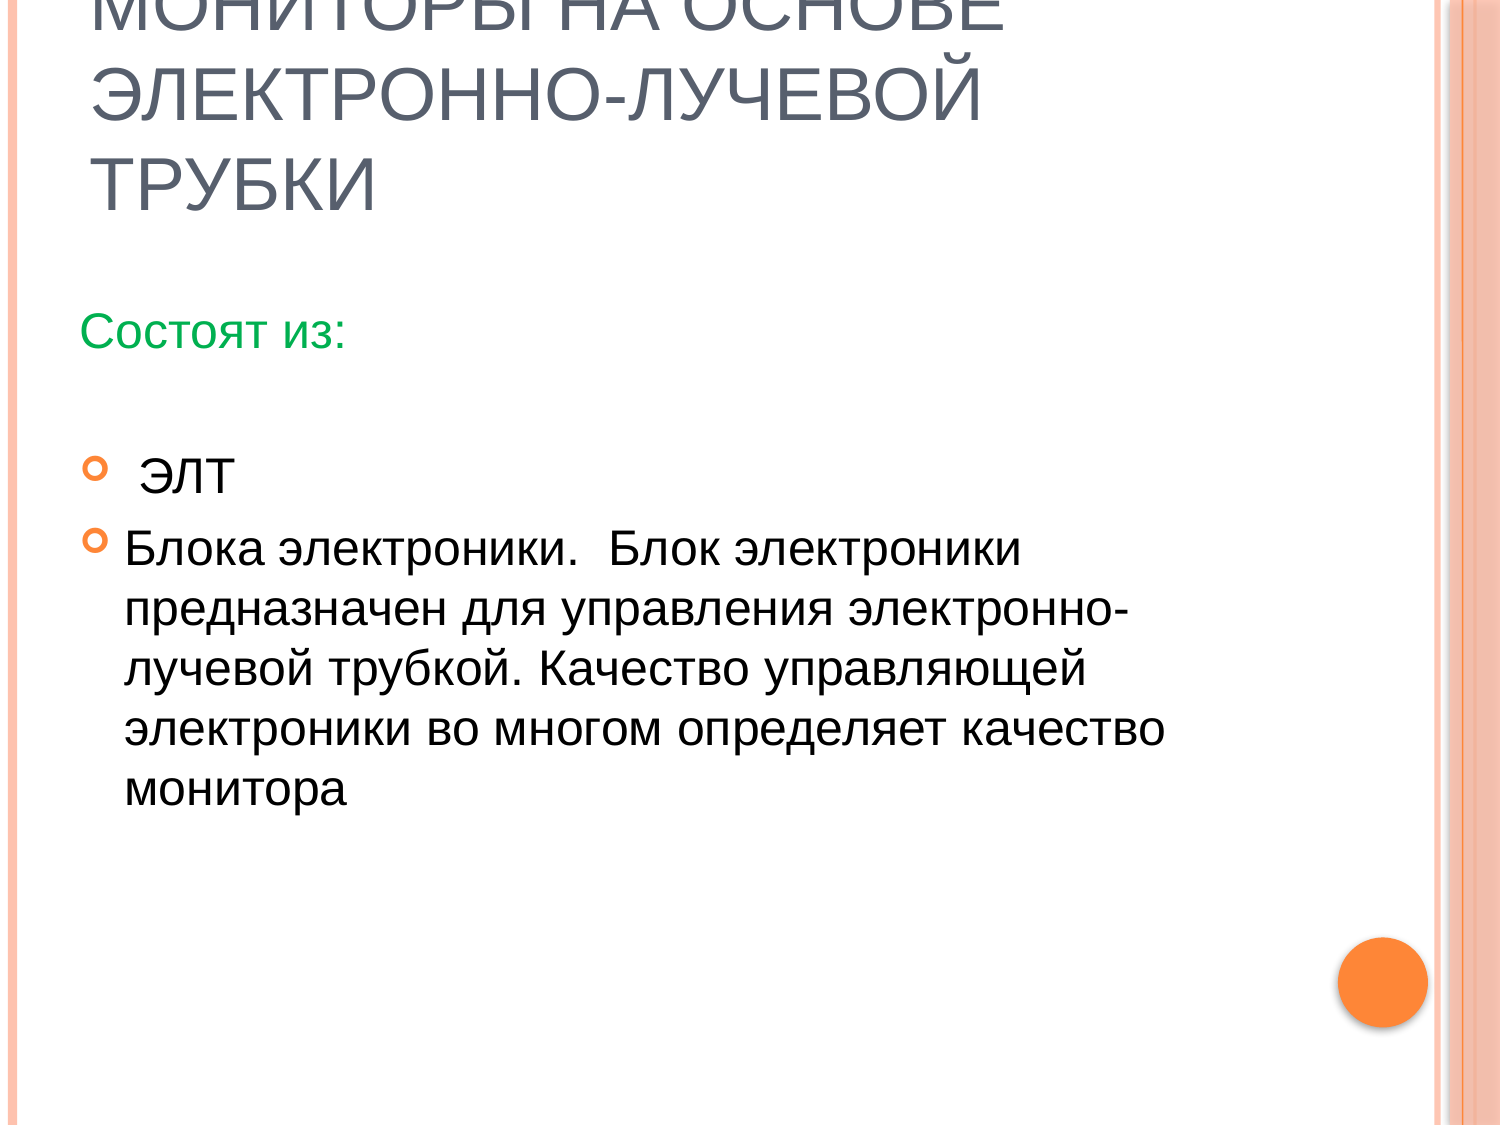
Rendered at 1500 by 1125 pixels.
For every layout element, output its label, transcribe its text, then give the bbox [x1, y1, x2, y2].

title Мониторы на основе электронно-лучевой трубки [75, 45, 1300, 233]
list Состоят из: ЭЛТ Блока электроники. Блок электроники предназначен для управления электронно-лучевой трубкой. Качество управляющей электроники во многом определяет качество монитора [64, 290, 1290, 1042]
